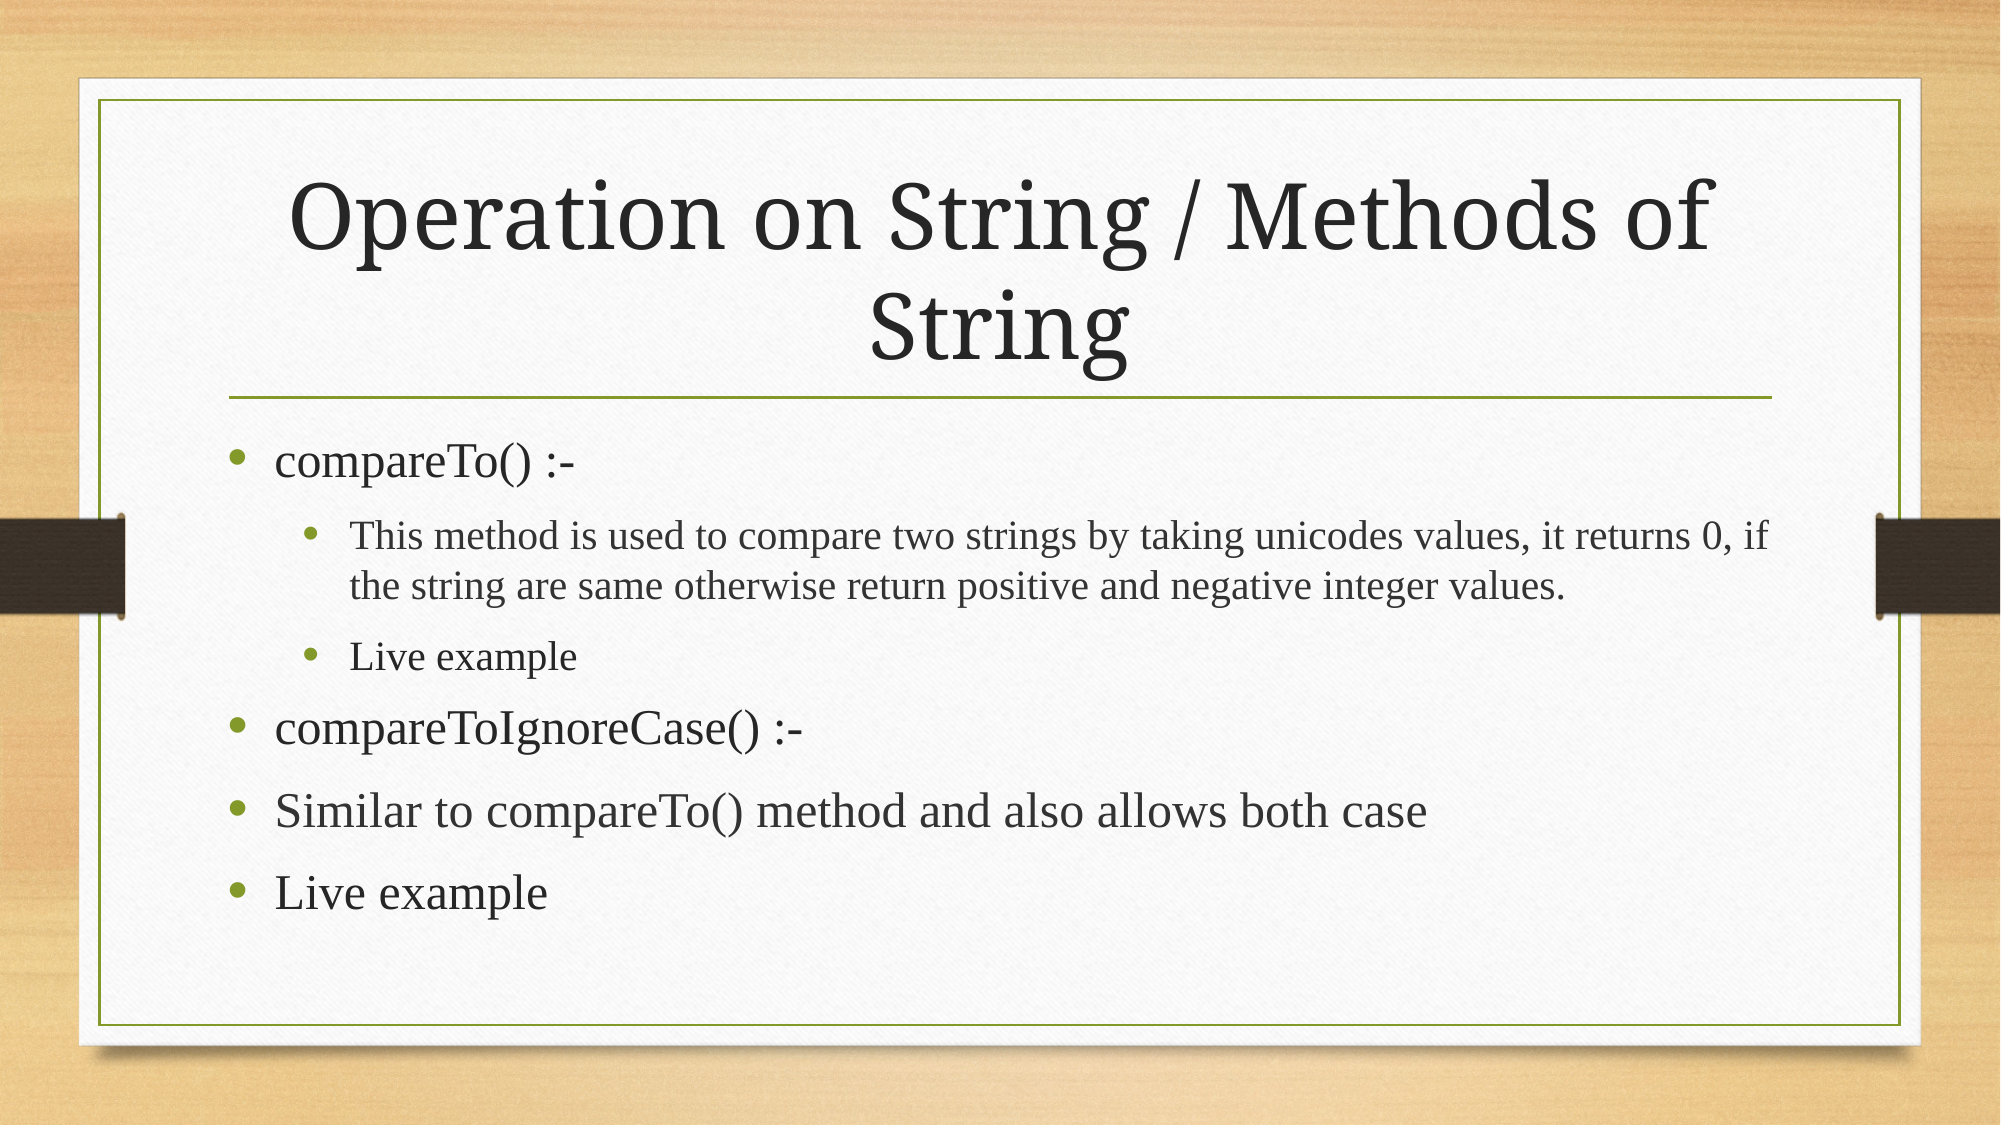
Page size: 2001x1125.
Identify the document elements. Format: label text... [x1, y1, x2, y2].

list compareTo() :- This method is used to compare two strings by taking unicodes values, it returns 0, if the string are same otherwise return positive and negative integer values. Live example [212, 419, 1788, 687]
text_box compareToIgnoreCase() :- Similar to compareTo() method and also allows both case Live example [212, 687, 1788, 968]
picture [0, 0, 2001, 1125]
title Operation on String / Methods of String [212, 161, 1788, 375]
